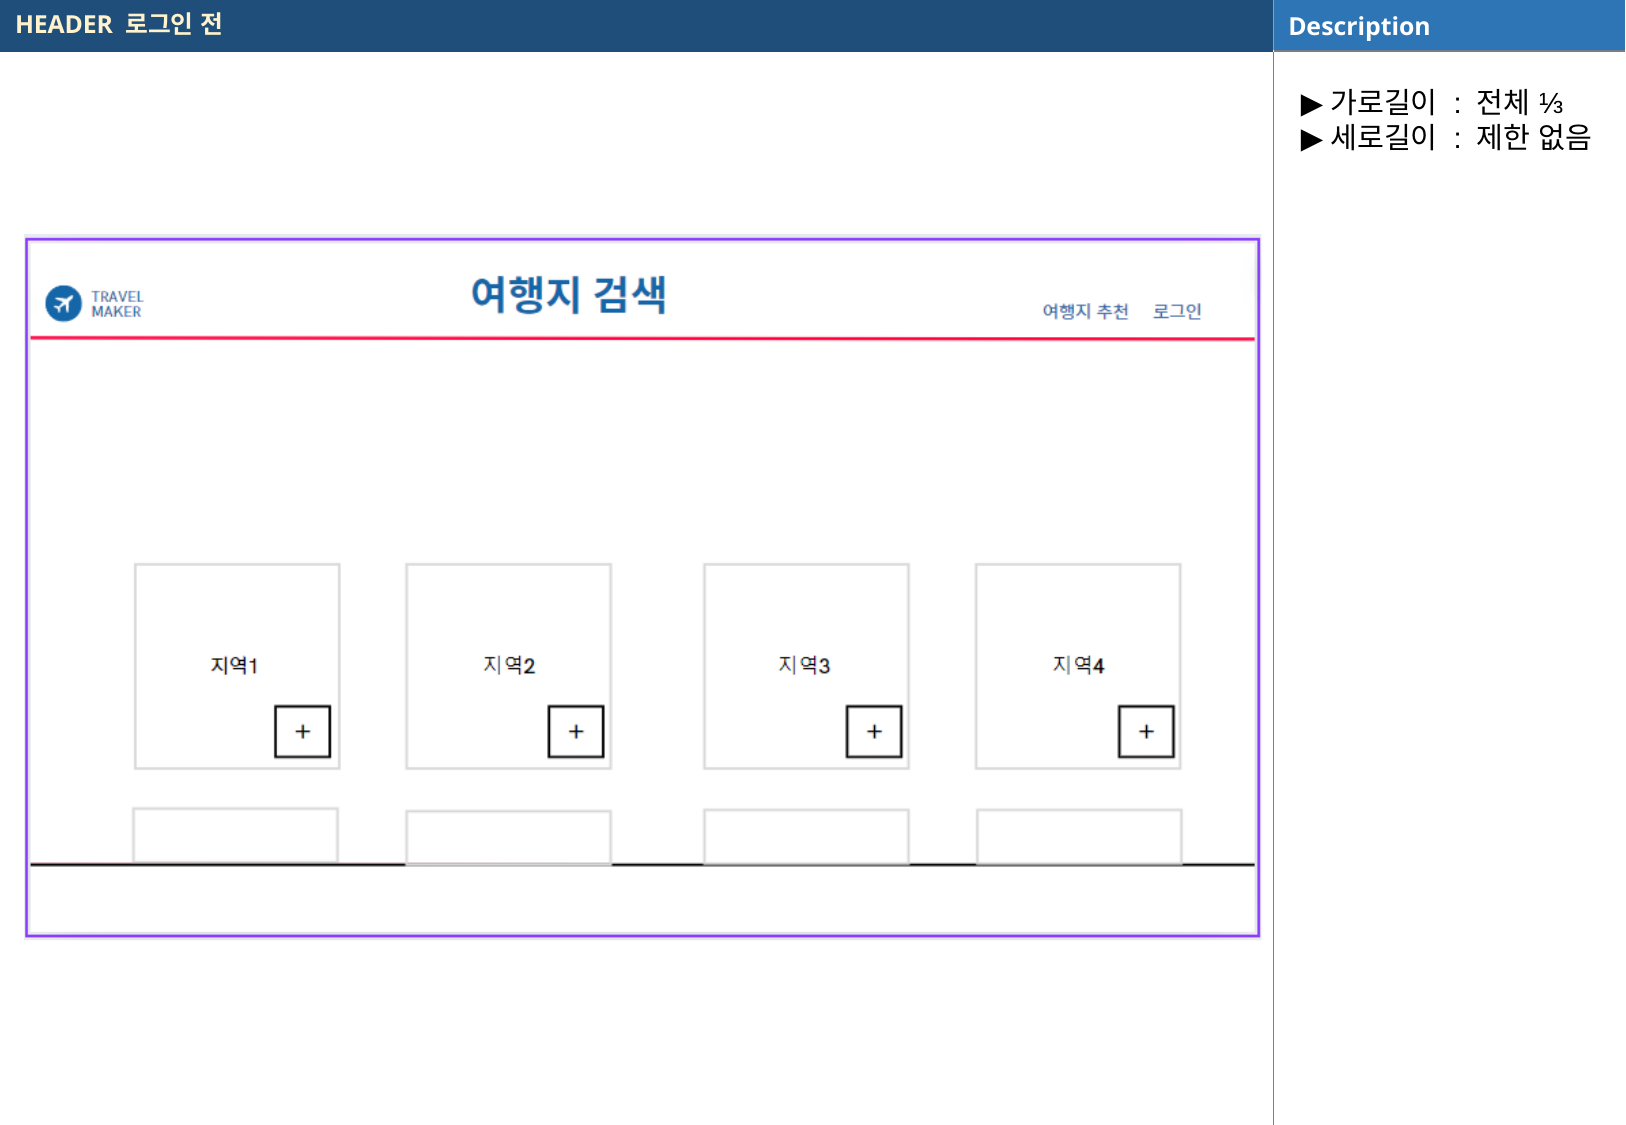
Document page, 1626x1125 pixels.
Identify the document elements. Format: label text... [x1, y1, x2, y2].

list HEADER 로그인 전 [0, 0, 1238, 52]
text_box ▶가로길이 : 전체 ⅓ ▶세로길이 : 제한 없음 [1285, 69, 1625, 170]
picture [24, 234, 1263, 943]
